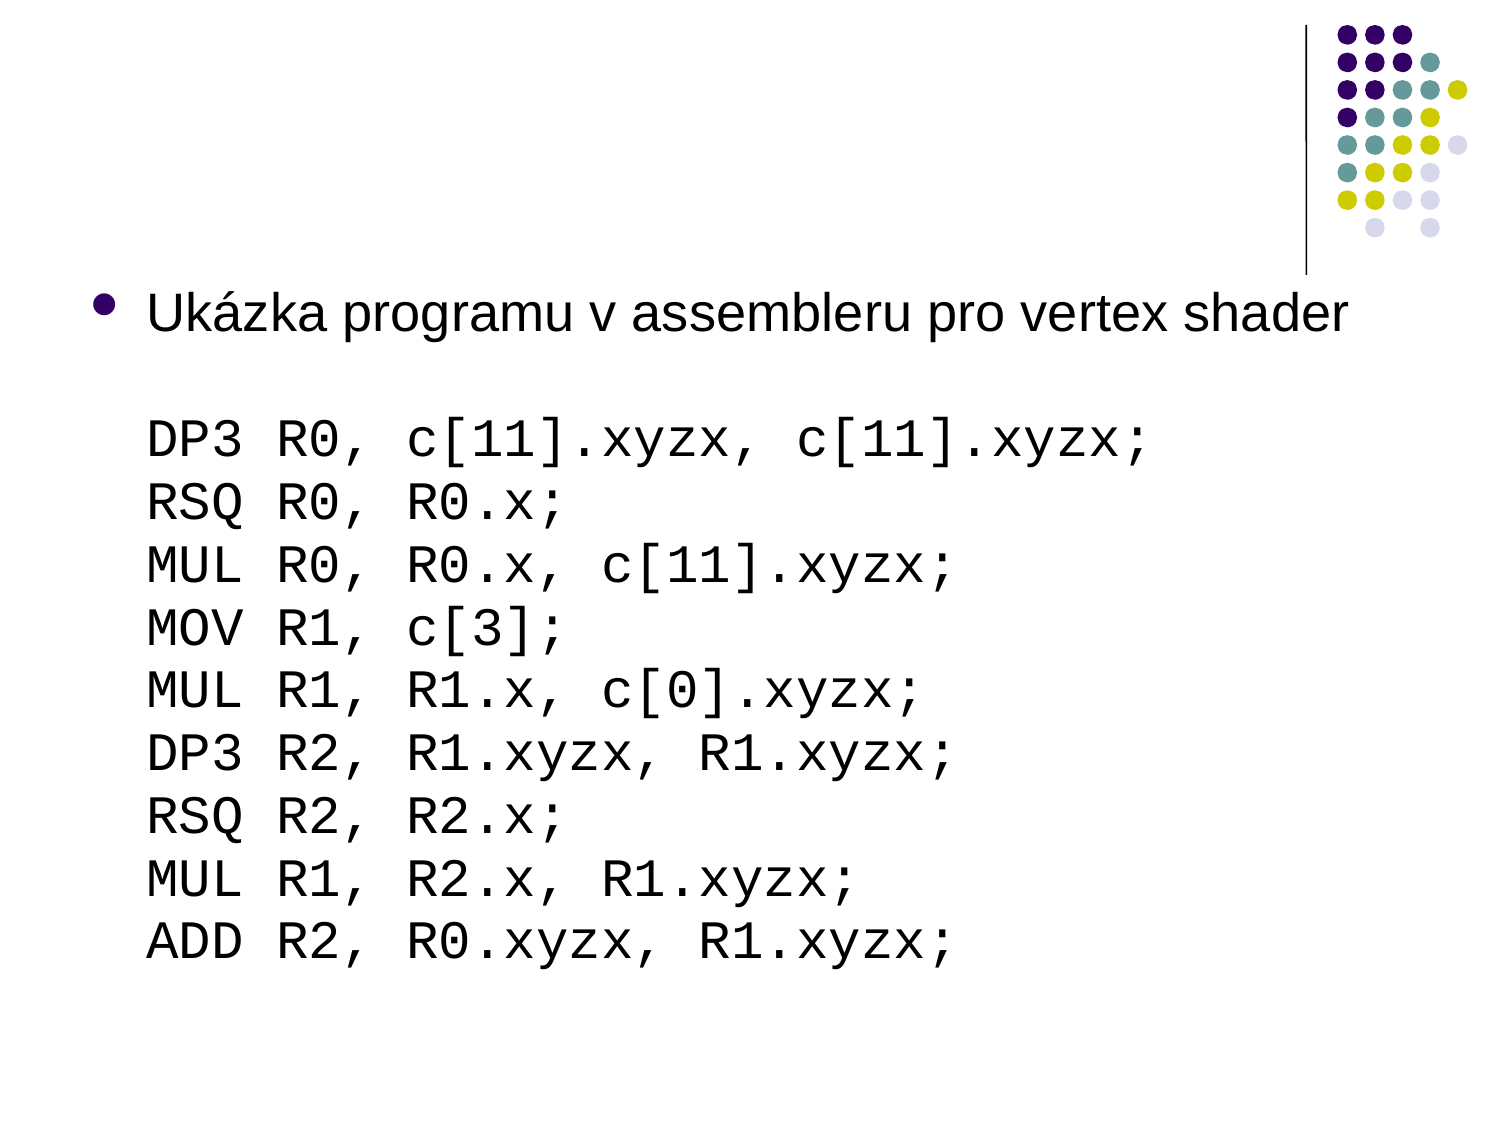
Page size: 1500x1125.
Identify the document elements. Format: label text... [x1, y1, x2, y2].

list Ukázka programu v assembleru pro vertex shader DP3 R0, c[11].xyzx, c[11].xyzx; RSQ R0, R0.x; MUL R0, R0.x, c[11].xyzx; MOV R1, c[3]; MUL R1, R1.x, c[0].xyzx; DP3 R2, R1.xyzx, R1.xyzx; RSQ R2, R2.x; MUL R1, R2.x, R1.xyzx; ADD R2, R0.xyzx, R1.xyzx; [75, 282, 1425, 1006]
